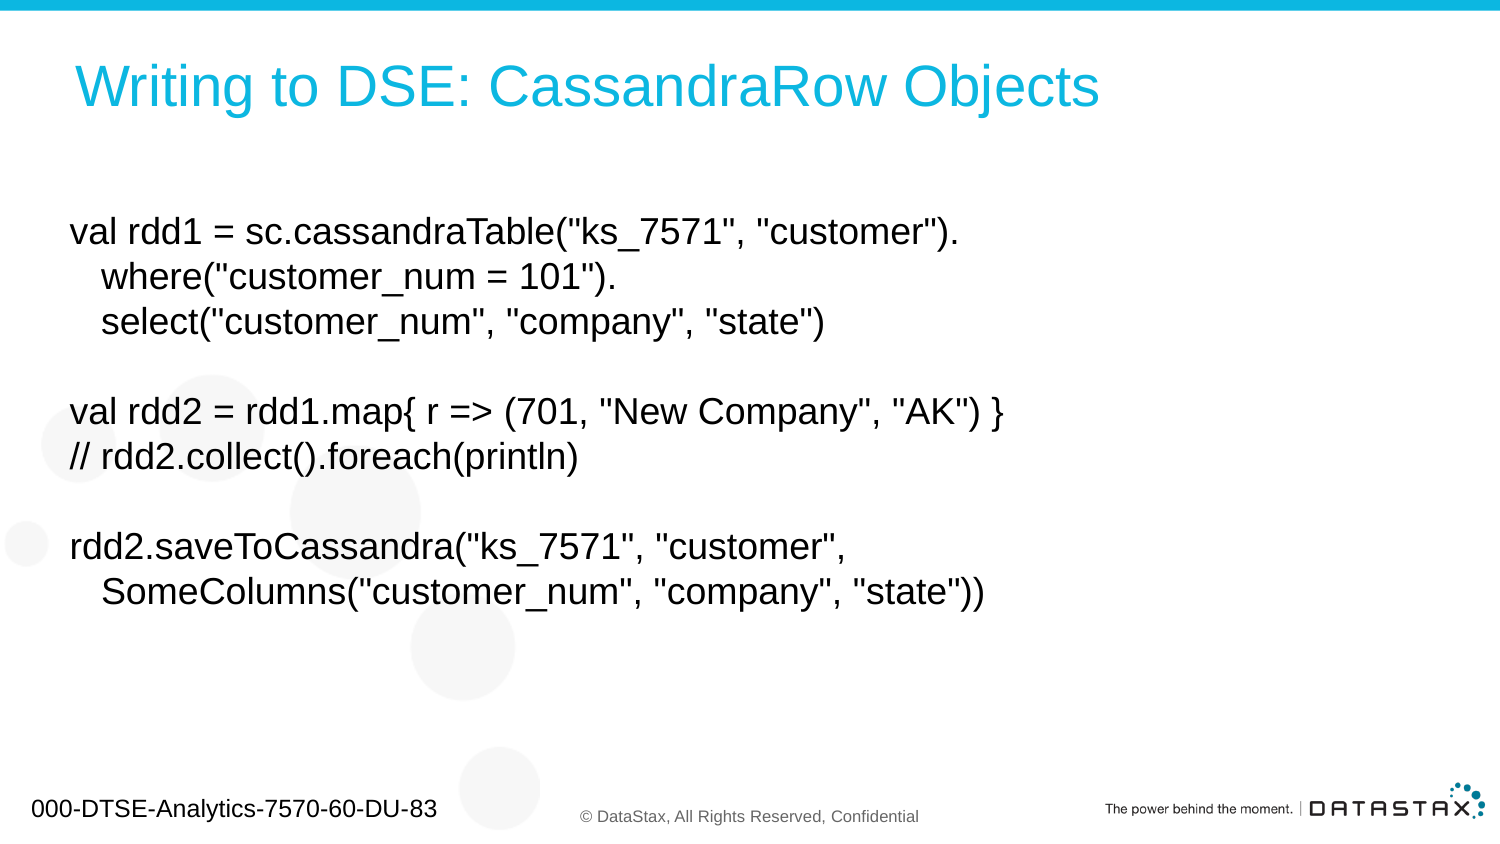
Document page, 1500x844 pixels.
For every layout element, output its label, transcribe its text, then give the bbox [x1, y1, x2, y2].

title Writing to DSE: CassandraRow Objects [75, 44, 1425, 135]
slide_number 000-DTSE-Analytics-7570-60-DU-83 [16, 785, 720, 831]
text_box val rdd1 = sc.cassandraTable("ks_7571", "customer"). where("customer_num = 101"). select("customer_num", "company", "state") val rdd2 = rdd1.map{ r => (701, "New Company", "AK") } // rdd2.collect().foreach(println) rdd2.saveToCassandra("ks_7571", "customer", SomeColumns("customer_num", "company", "state")) [54, 199, 1438, 620]
picture [1090, 767, 1500, 834]
